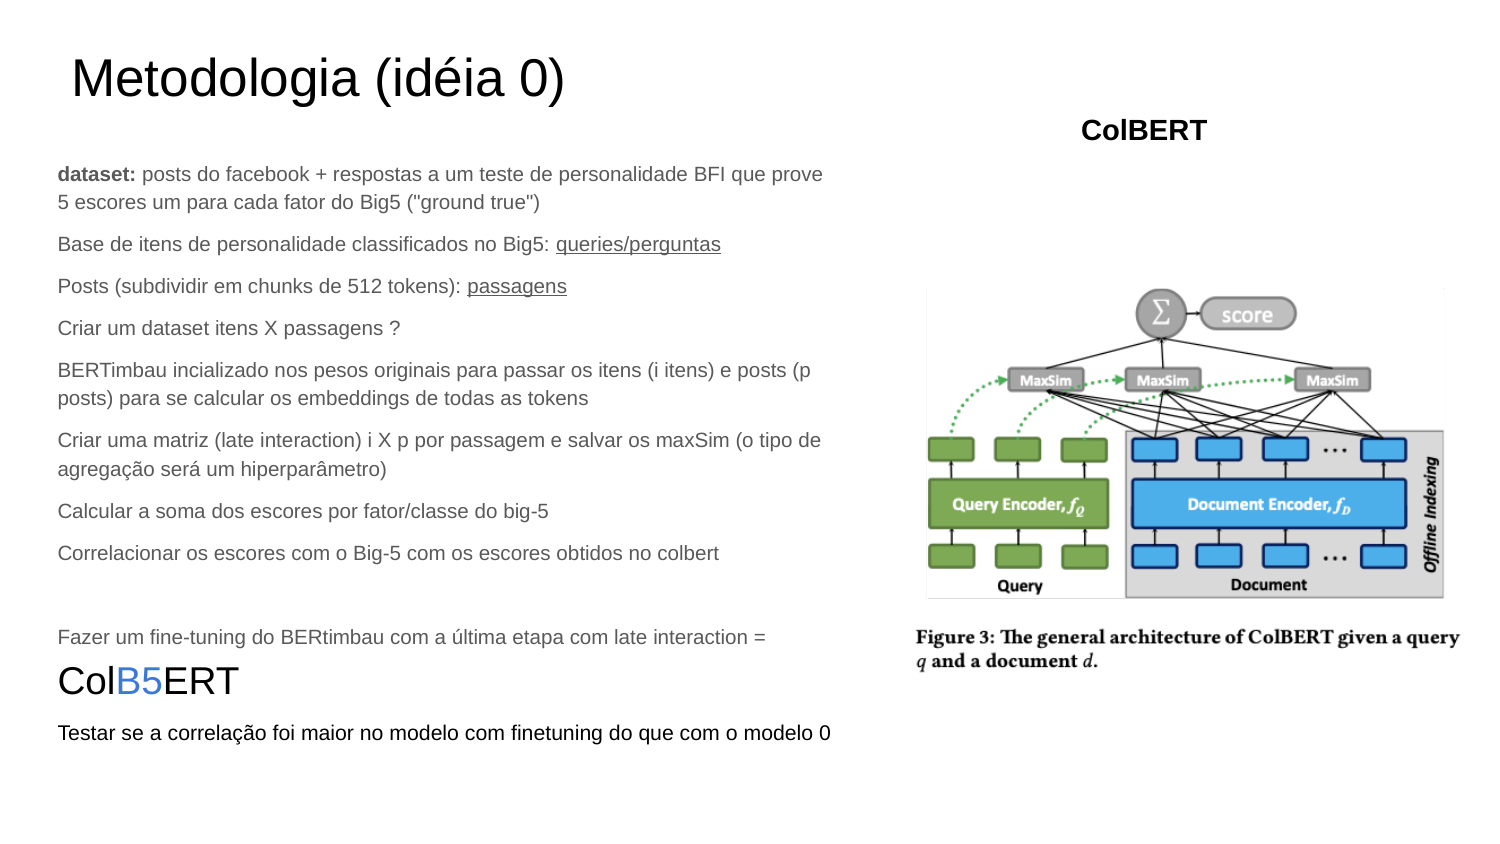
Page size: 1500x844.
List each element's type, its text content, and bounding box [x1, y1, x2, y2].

text_box ColBERT [1066, 95, 1500, 161]
picture [893, 240, 1481, 684]
title Metodologia (idéia 0) [56, 28, 1454, 123]
list dataset: posts do facebook + respostas a um teste de personalidade BFI que prove 5 escores um para cada fator do Big5 ("ground true") Base de itens de personalidade classificados no Big5: queries/perguntas Posts (subdividir em chunks de 512 tokens): passagens Criar um dataset itens X passagens ? BERTimbau incializado nos pesos originais para passar os itens (i itens) e posts (p posts) para se calcular os embeddings de todas as tokens Criar uma matriz (late interaction) i X p por passagem e salvar os maxSim (o tipo de agregação será um hiperparâmetro) Calcular a soma dos escores por fator/classe do big-5 Correlacionar os escores com o Big-5 com os escores obtidos no colbert Fazer um fine-tuning do BERtimbau com a última etapa com late interaction = ColB5ERT Testar se a correlação foi maior no modelo com finetuning do que com o modelo 0 [42, 141, 855, 778]
